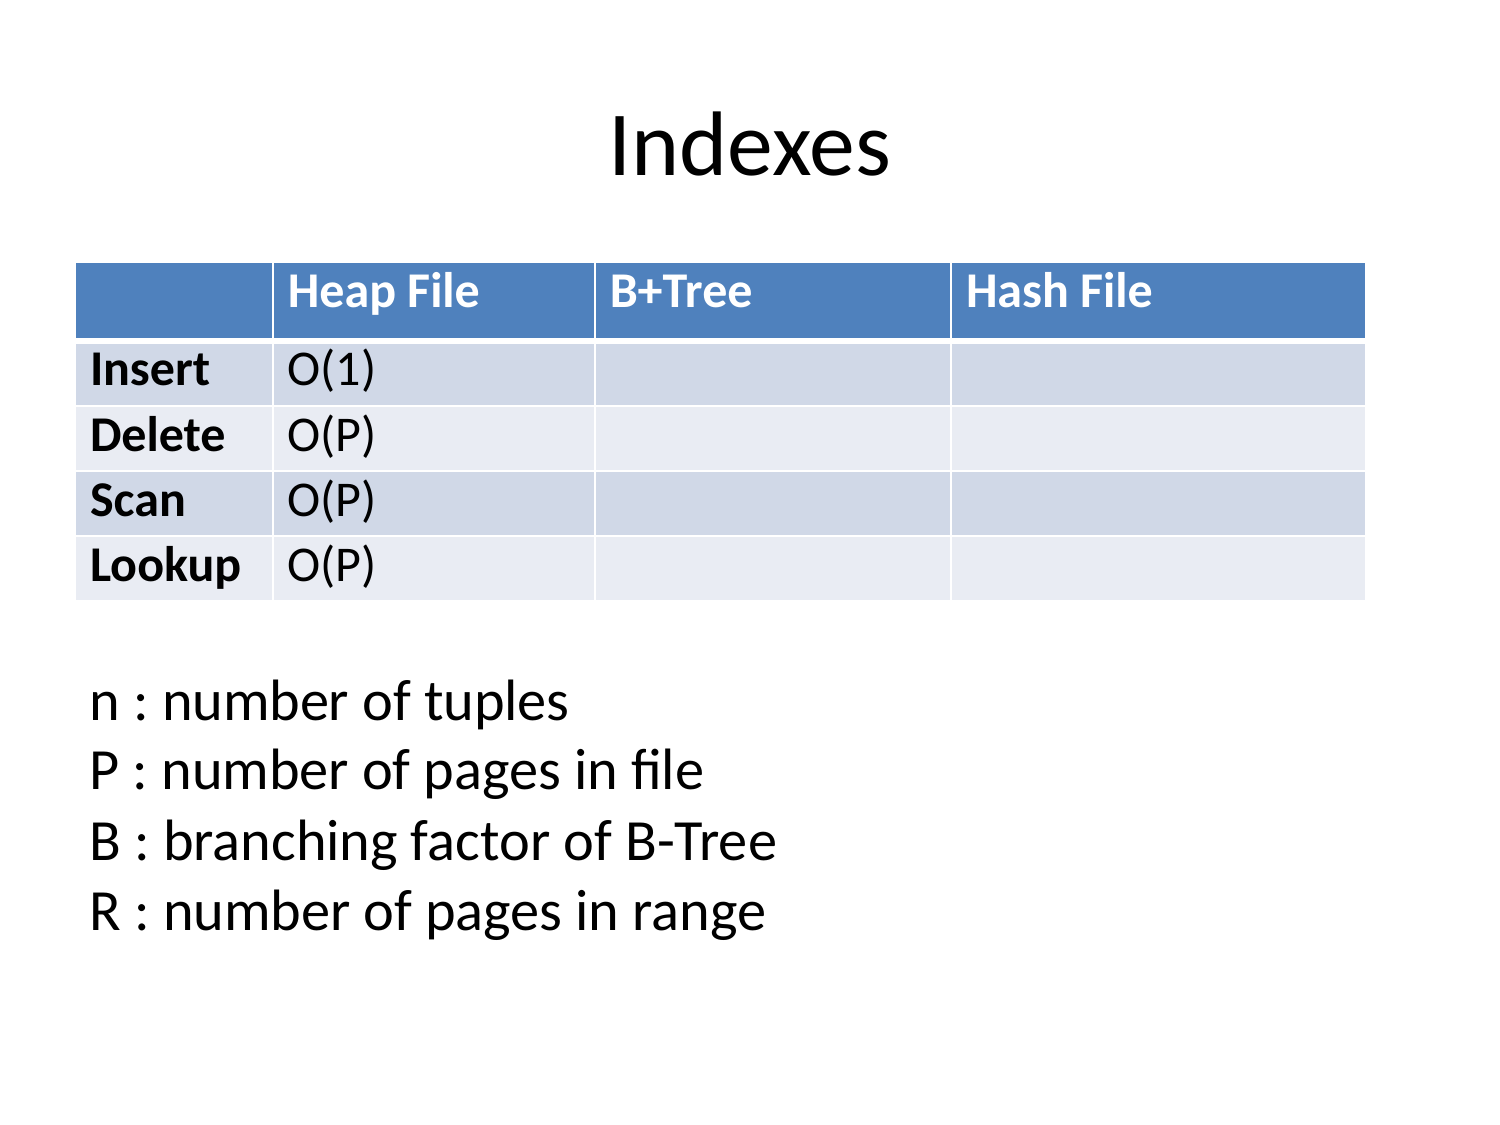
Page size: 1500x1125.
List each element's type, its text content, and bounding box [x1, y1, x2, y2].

table_header Heap File [274, 263, 594, 338]
table_cell [952, 344, 1365, 405]
table_cell Scan [76, 472, 272, 535]
table_cell [952, 407, 1365, 470]
table_cell O(P) [274, 537, 594, 600]
table_cell Delete [76, 407, 272, 470]
table_cell [952, 537, 1365, 600]
table_cell Insert [76, 344, 272, 405]
table_cell O(1) [274, 344, 594, 405]
table_header [76, 263, 272, 338]
table_cell [596, 472, 950, 535]
table_cell [596, 407, 950, 470]
table_cell O(P) [274, 472, 594, 535]
table_header B+Tree [596, 263, 950, 338]
table_header Hash File [952, 263, 1365, 338]
table_cell O(P) [274, 407, 594, 470]
title Indexes [75, 45, 1425, 233]
table_cell [952, 472, 1365, 535]
text_box n : number of tuples P : number of pages in file B : branching factor of B-Tree R : number of pages in range [75, 654, 1038, 950]
table_cell [596, 537, 950, 600]
table_cell Lookup [76, 537, 272, 600]
table_cell [596, 344, 950, 405]
